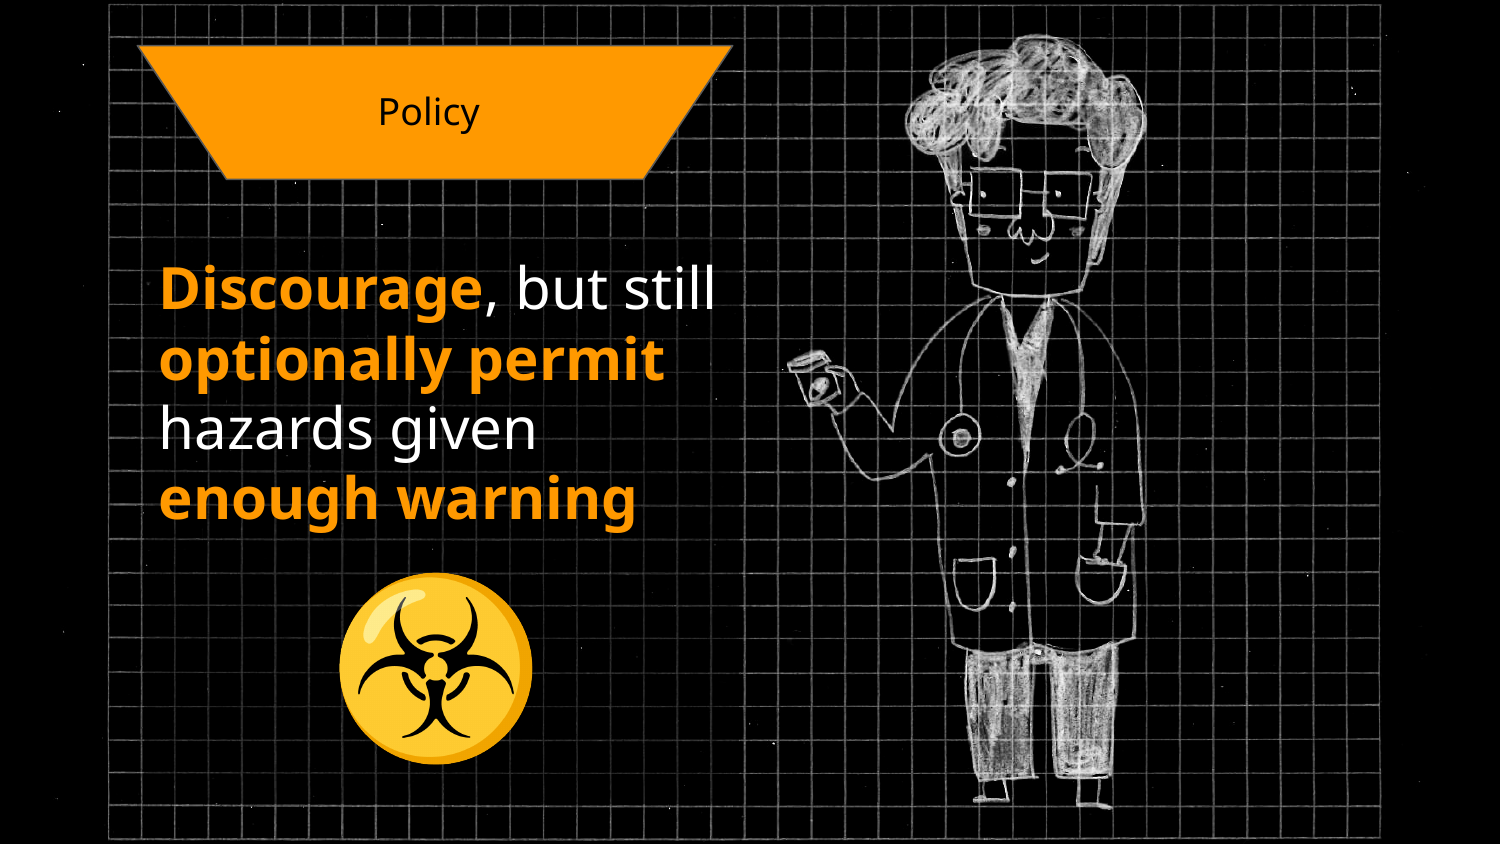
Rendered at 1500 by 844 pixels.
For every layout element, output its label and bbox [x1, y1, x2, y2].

picture [46, 0, 1454, 844]
text_box [137, 45, 733, 180]
